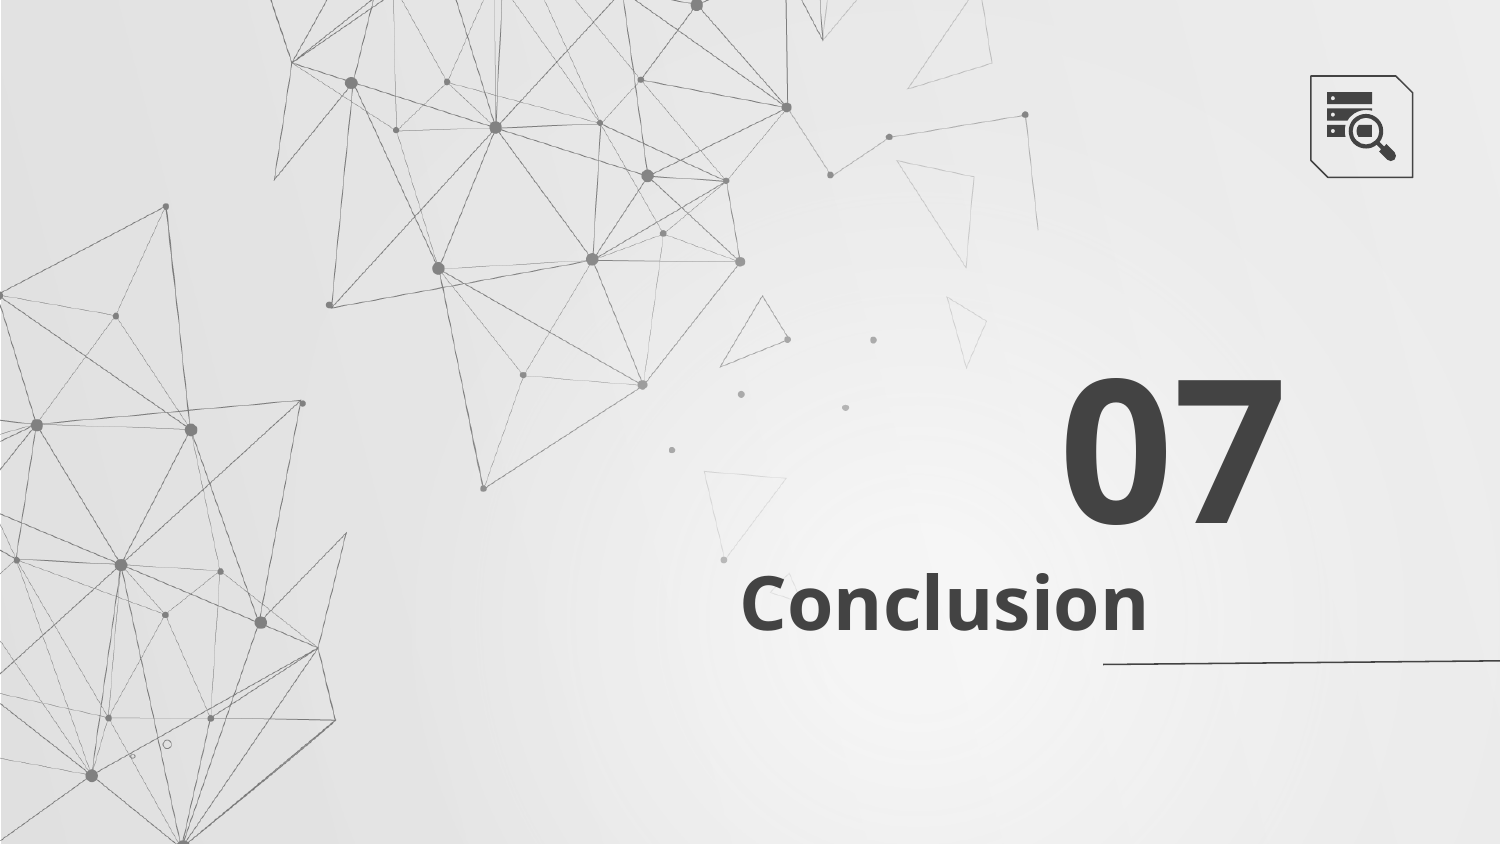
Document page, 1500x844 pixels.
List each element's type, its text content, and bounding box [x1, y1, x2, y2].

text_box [1102, 660, 1500, 665]
text_box [1310, 76, 1413, 178]
title Conclusion [332, 443, 1185, 759]
title 07 [814, 381, 1304, 505]
picture [0, 0, 1500, 844]
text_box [1326, 91, 1397, 162]
